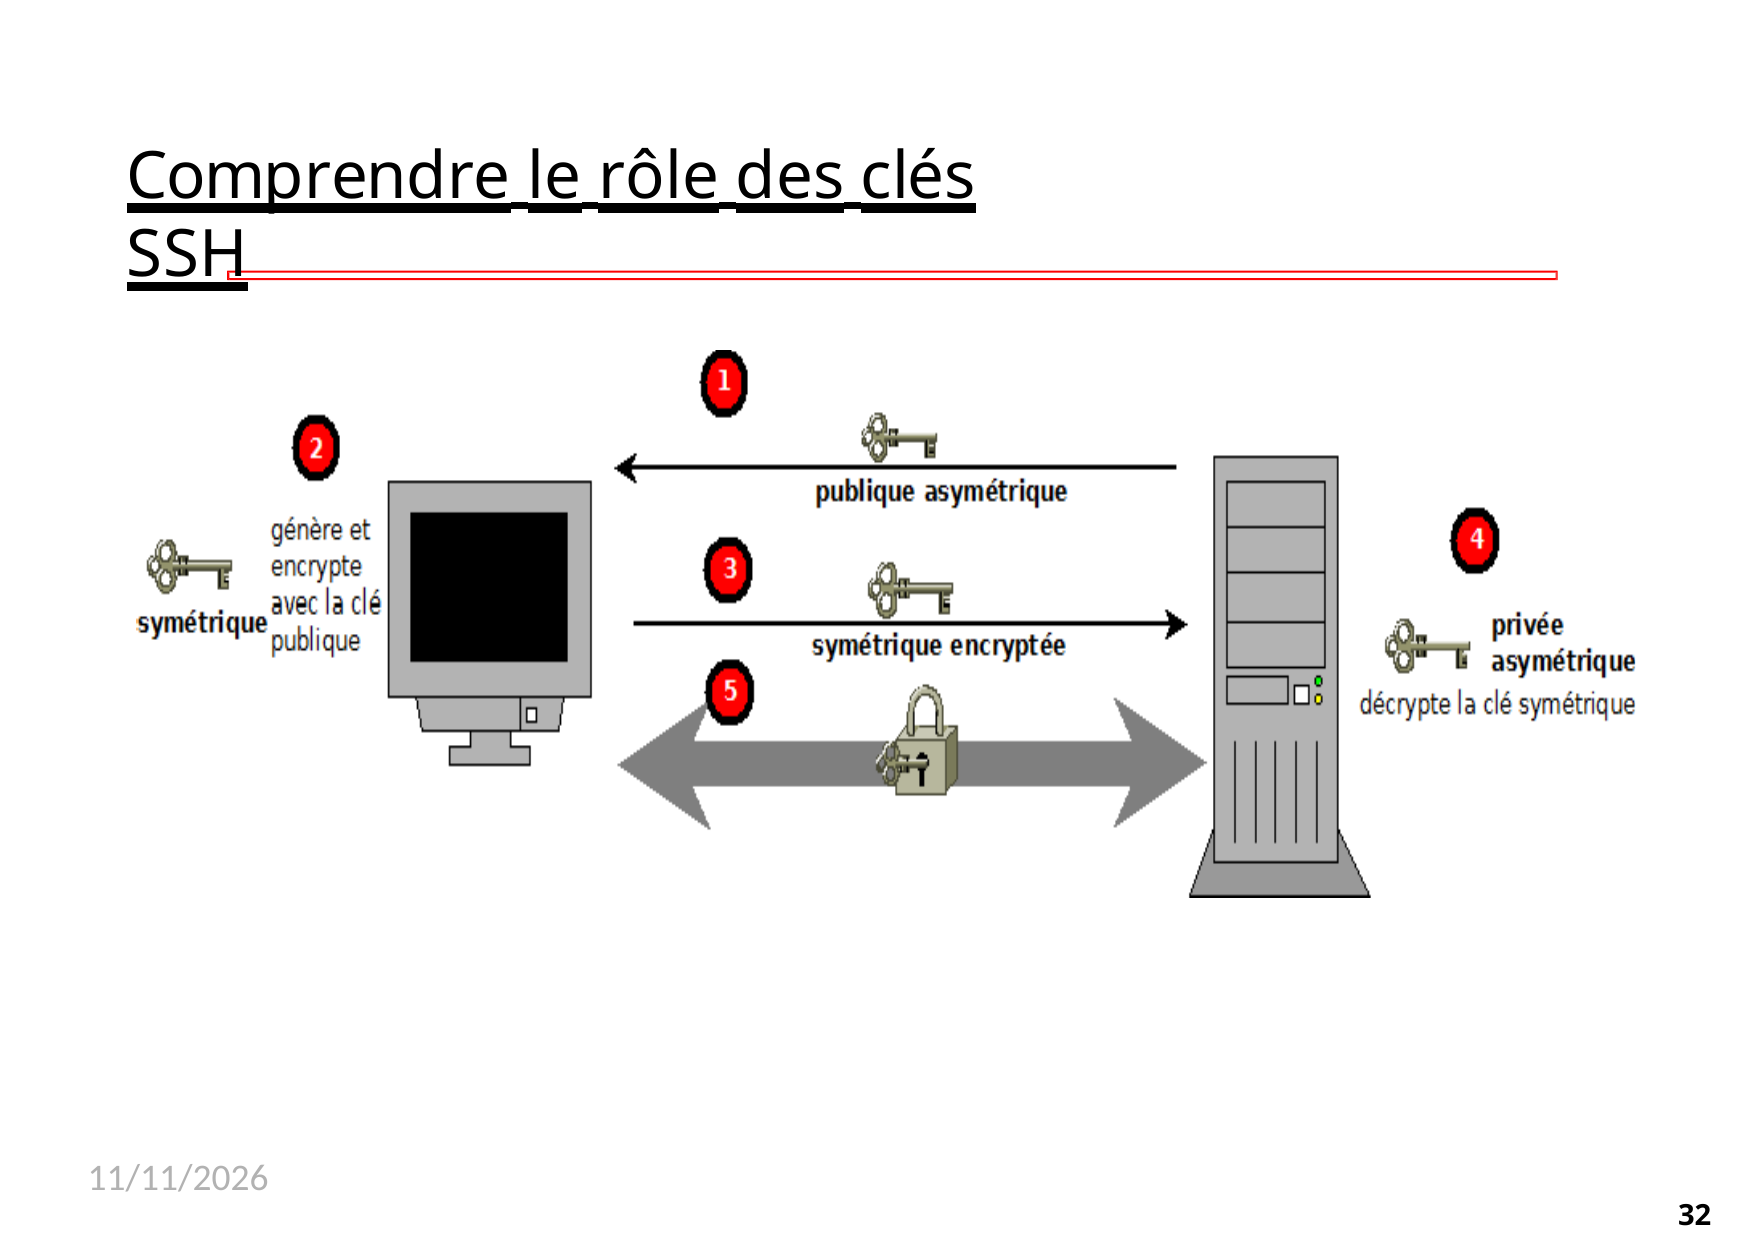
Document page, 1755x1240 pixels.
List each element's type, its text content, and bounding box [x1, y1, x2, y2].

slide_number 32 [1674, 1196, 1744, 1236]
text_box [136, 350, 1636, 898]
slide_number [87, 1152, 492, 1215]
title Comprendre le rôle des clés SSH [125, 105, 1050, 315]
